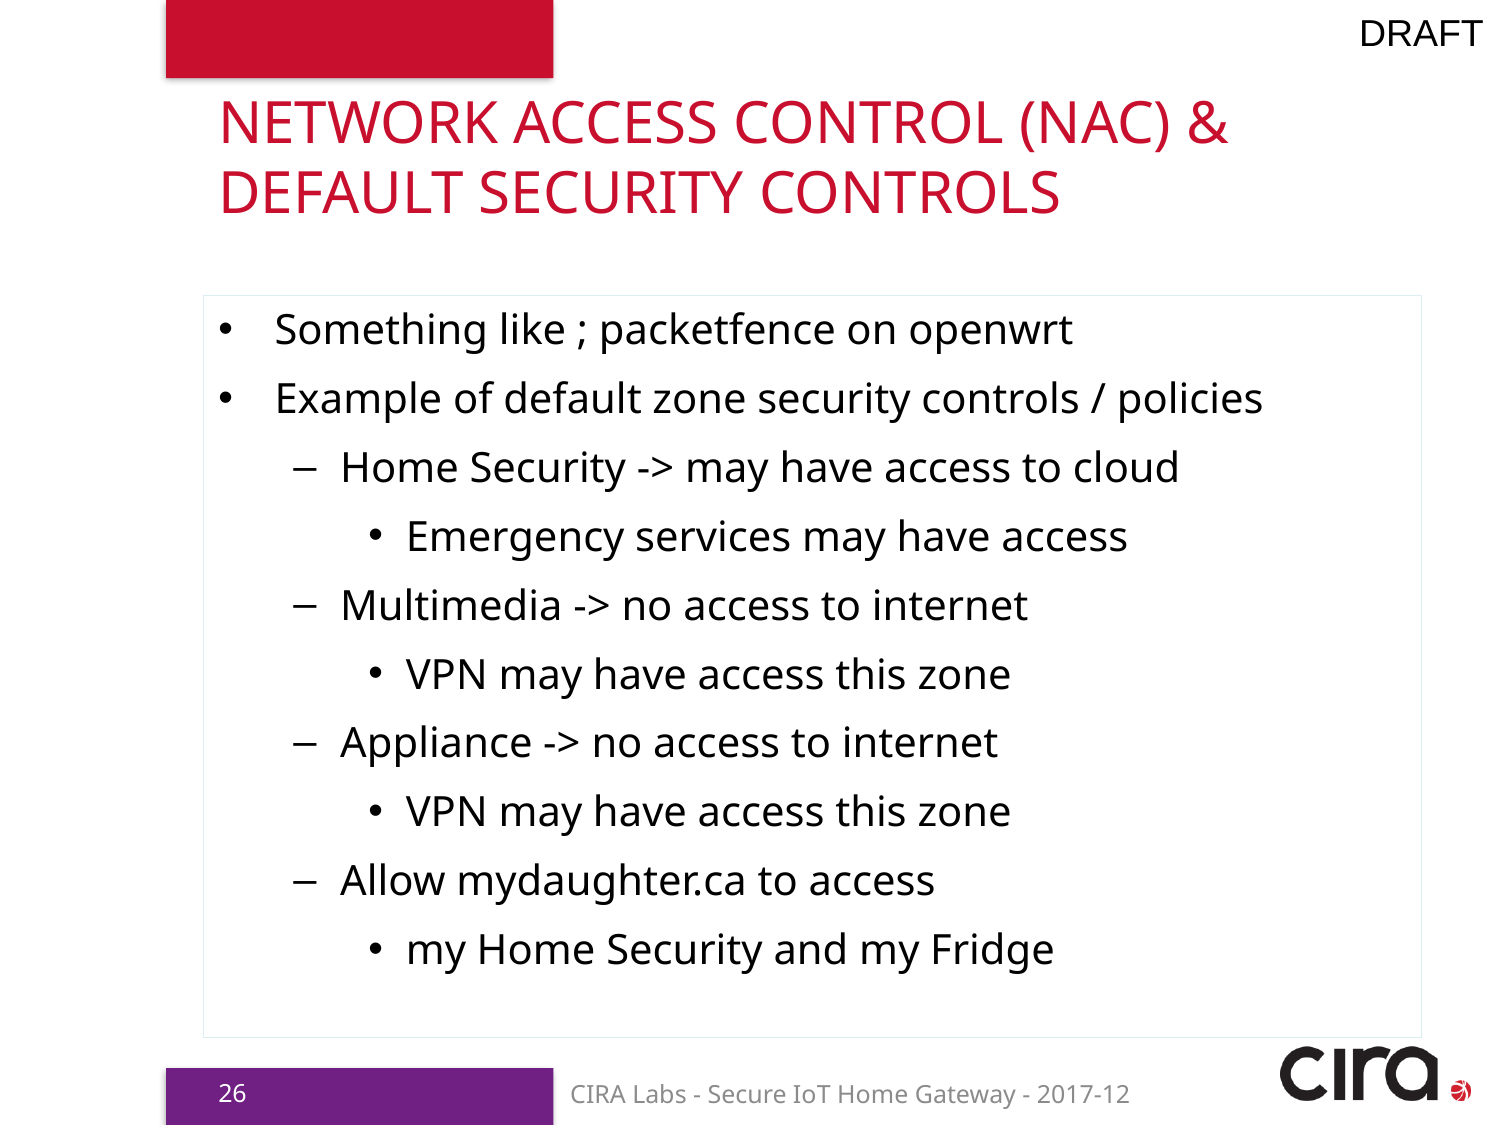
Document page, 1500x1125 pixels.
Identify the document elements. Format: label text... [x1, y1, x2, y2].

footer CIRA Labs - Secure IoT Home Gateway - 2017-12 [555, 1066, 1312, 1125]
list Something like ; packetfence on openwrt Example of default zone security controls / policies Home Security -> may have access to cloud Emergency services may have access Multimedia -> no access to internet VPN may have access this zone Appliance -> no access to internet VPN may have access this zone Allow mydaughter.ca to access my Home Security and my Fridge [203, 295, 1422, 1038]
slide_number 26 [203, 1064, 554, 1125]
title Network Access control (NAC) & default security controls [203, 78, 1422, 266]
picture [1280, 1046, 1471, 1101]
